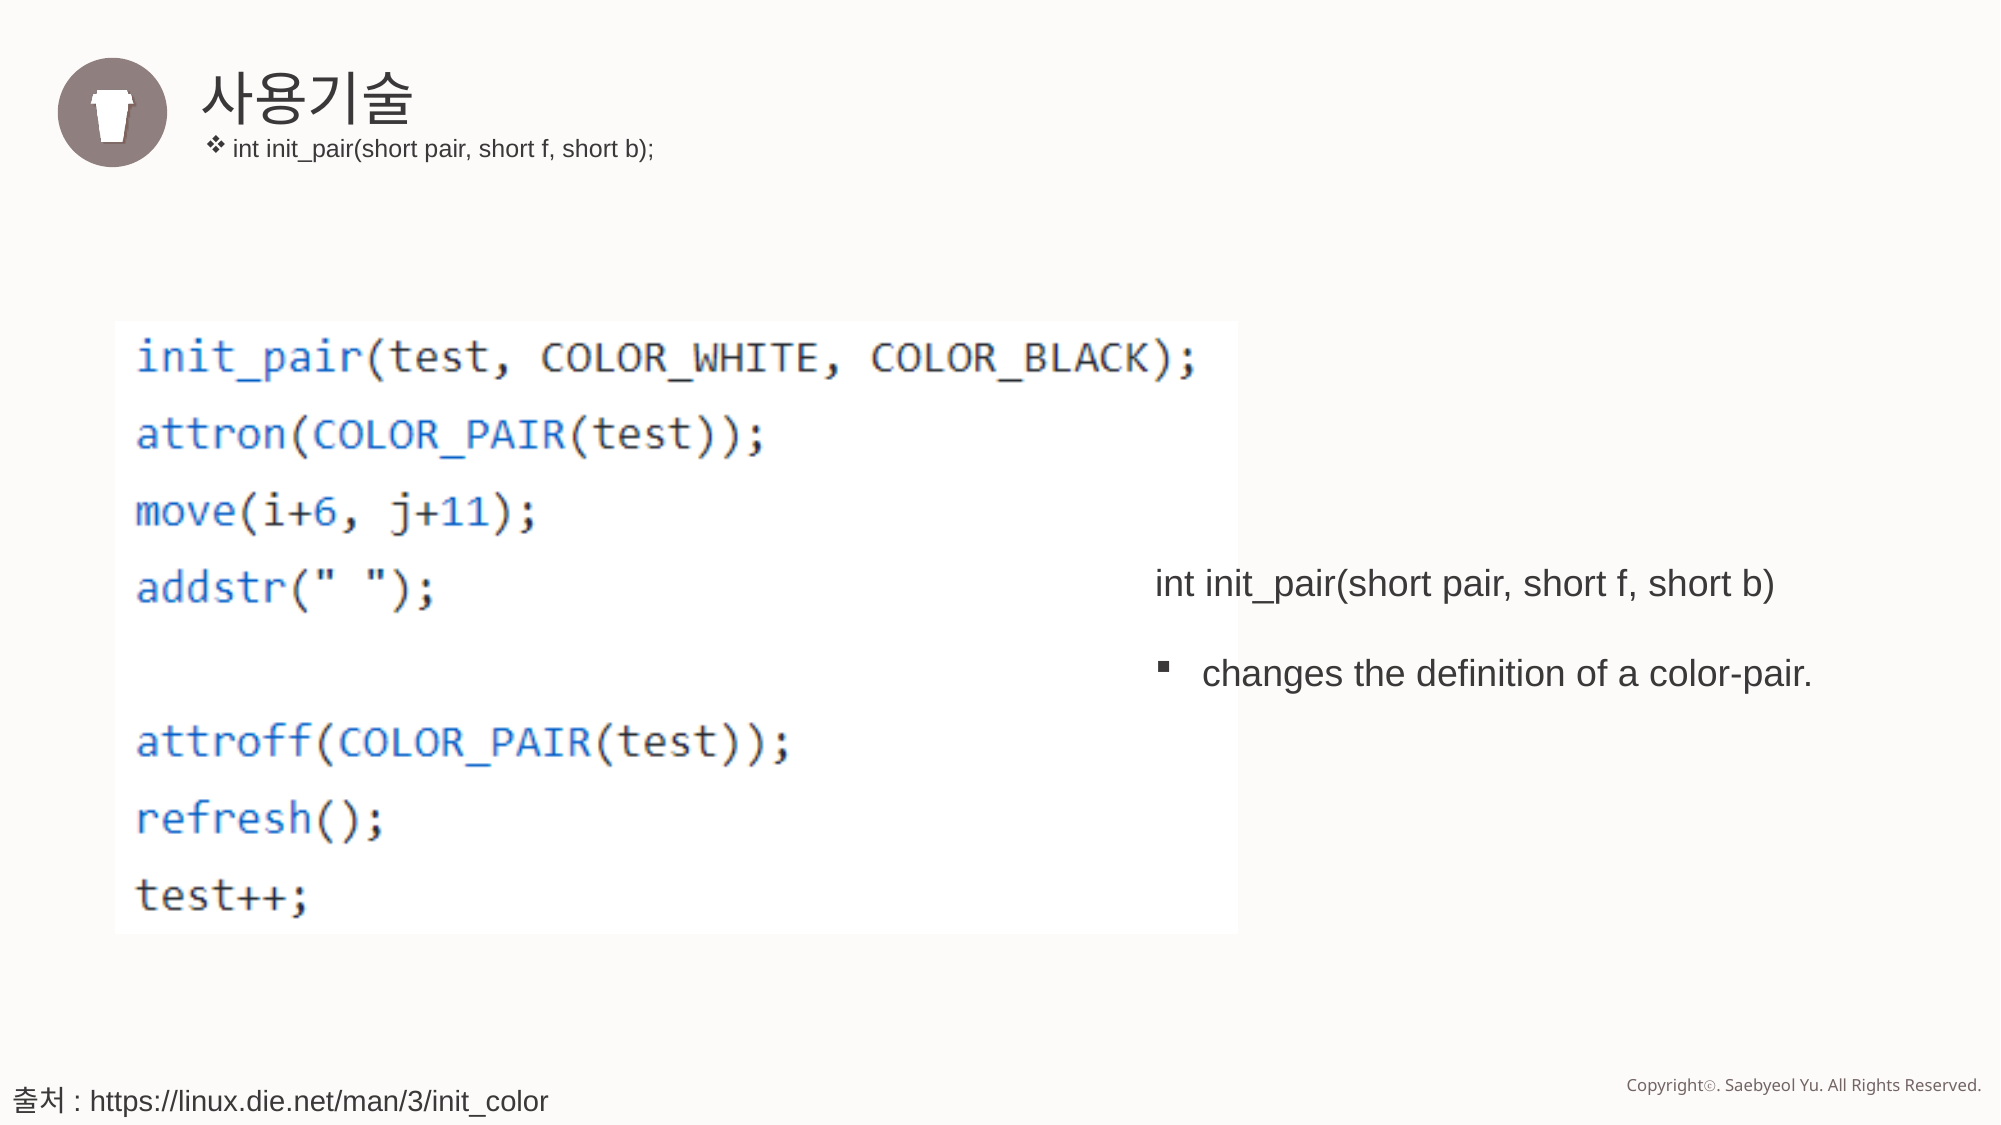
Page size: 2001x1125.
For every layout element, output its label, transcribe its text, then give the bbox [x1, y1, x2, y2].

text_box [158, 80, 169, 145]
text_box 출처: https://linux.die.net/man/3/init_color [0, 1074, 565, 1125]
text_box Copyrightⓒ. Saebyeol Yu. All Rights Reserved. [1611, 1067, 1998, 1102]
picture [76, 67, 155, 150]
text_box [185, 54, 672, 171]
picture [115, 321, 1238, 934]
text_box [56, 70, 151, 169]
text_box [80, 56, 145, 67]
text_box int init_pair(short pair, short f, short b) changes the definition of a color-pair. [1238, 551, 1829, 702]
